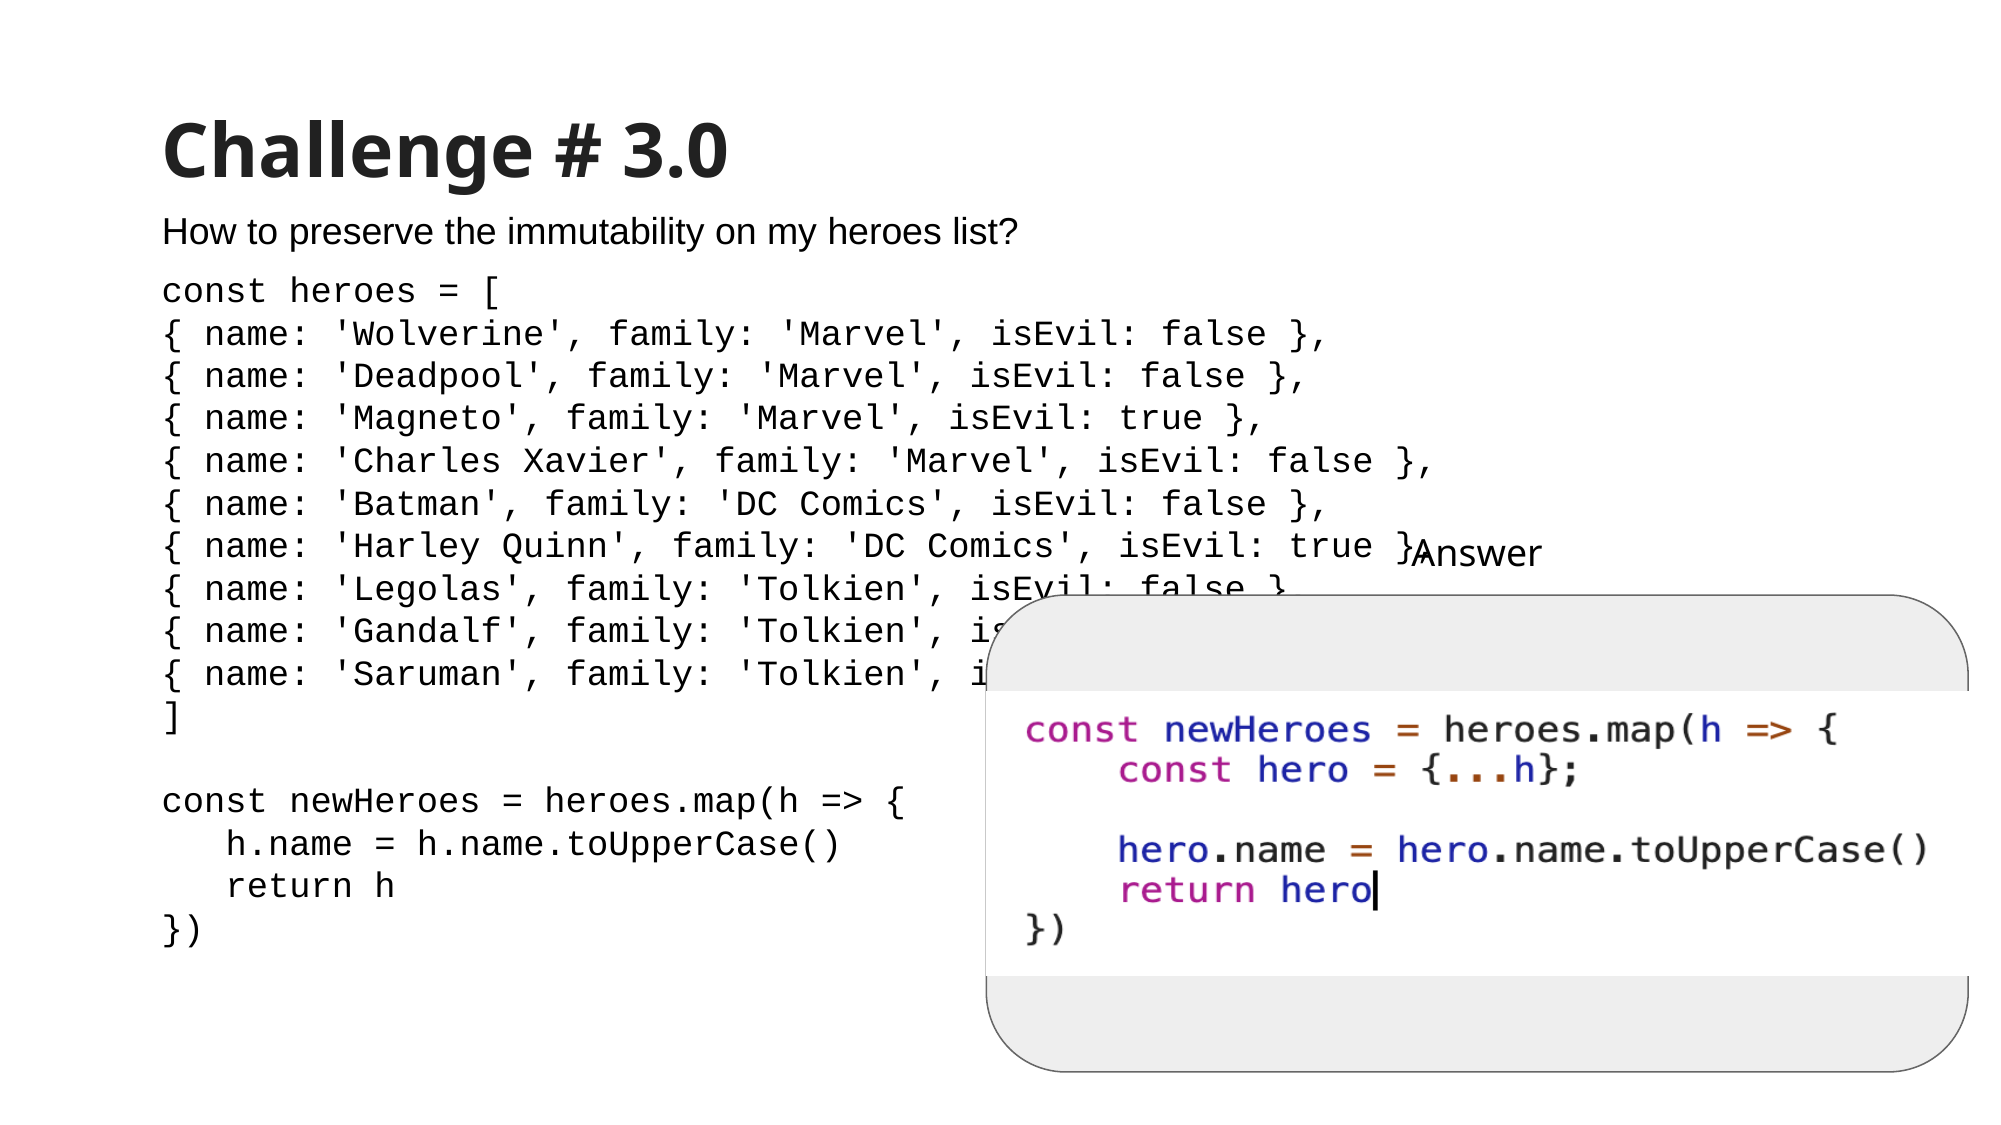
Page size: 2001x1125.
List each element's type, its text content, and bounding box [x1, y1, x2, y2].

text_box const heroes = [ { name: 'Wolverine', family: 'Marvel', isEvil: false }, { name: 'Deadpool', family: 'Marvel', isEvil: false }, { name: 'Magneto', family: 'Marvel', isEvil: true }, { name: 'Charles Xavier', family: 'Marvel', isEvil: false }, { name: 'Batman', family: 'DC Comics', isEvil: false }, { name: 'Harley Quinn', family: 'DC Comics', isEvil: true }, { name: 'Legolas', family: 'Tolkien', isEvil: false }, { name: 'Gandalf', family: 'Tolkien', isEvil: false }, { name: 'Saruman', family: 'Tolkien', isEvil: true } ] const newHeroes = heroes.map(h => { h.name = h.name.toUpperCase() return h }) [146, 252, 1557, 1053]
text_box How to preserve the immutability on my heroes list? [146, 191, 1498, 289]
title Challenge # 3.0 [146, 95, 1557, 192]
text_box Answer [1394, 514, 1561, 611]
picture [986, 691, 1969, 976]
text_box [986, 983, 1969, 1072]
text_box [986, 595, 1969, 690]
